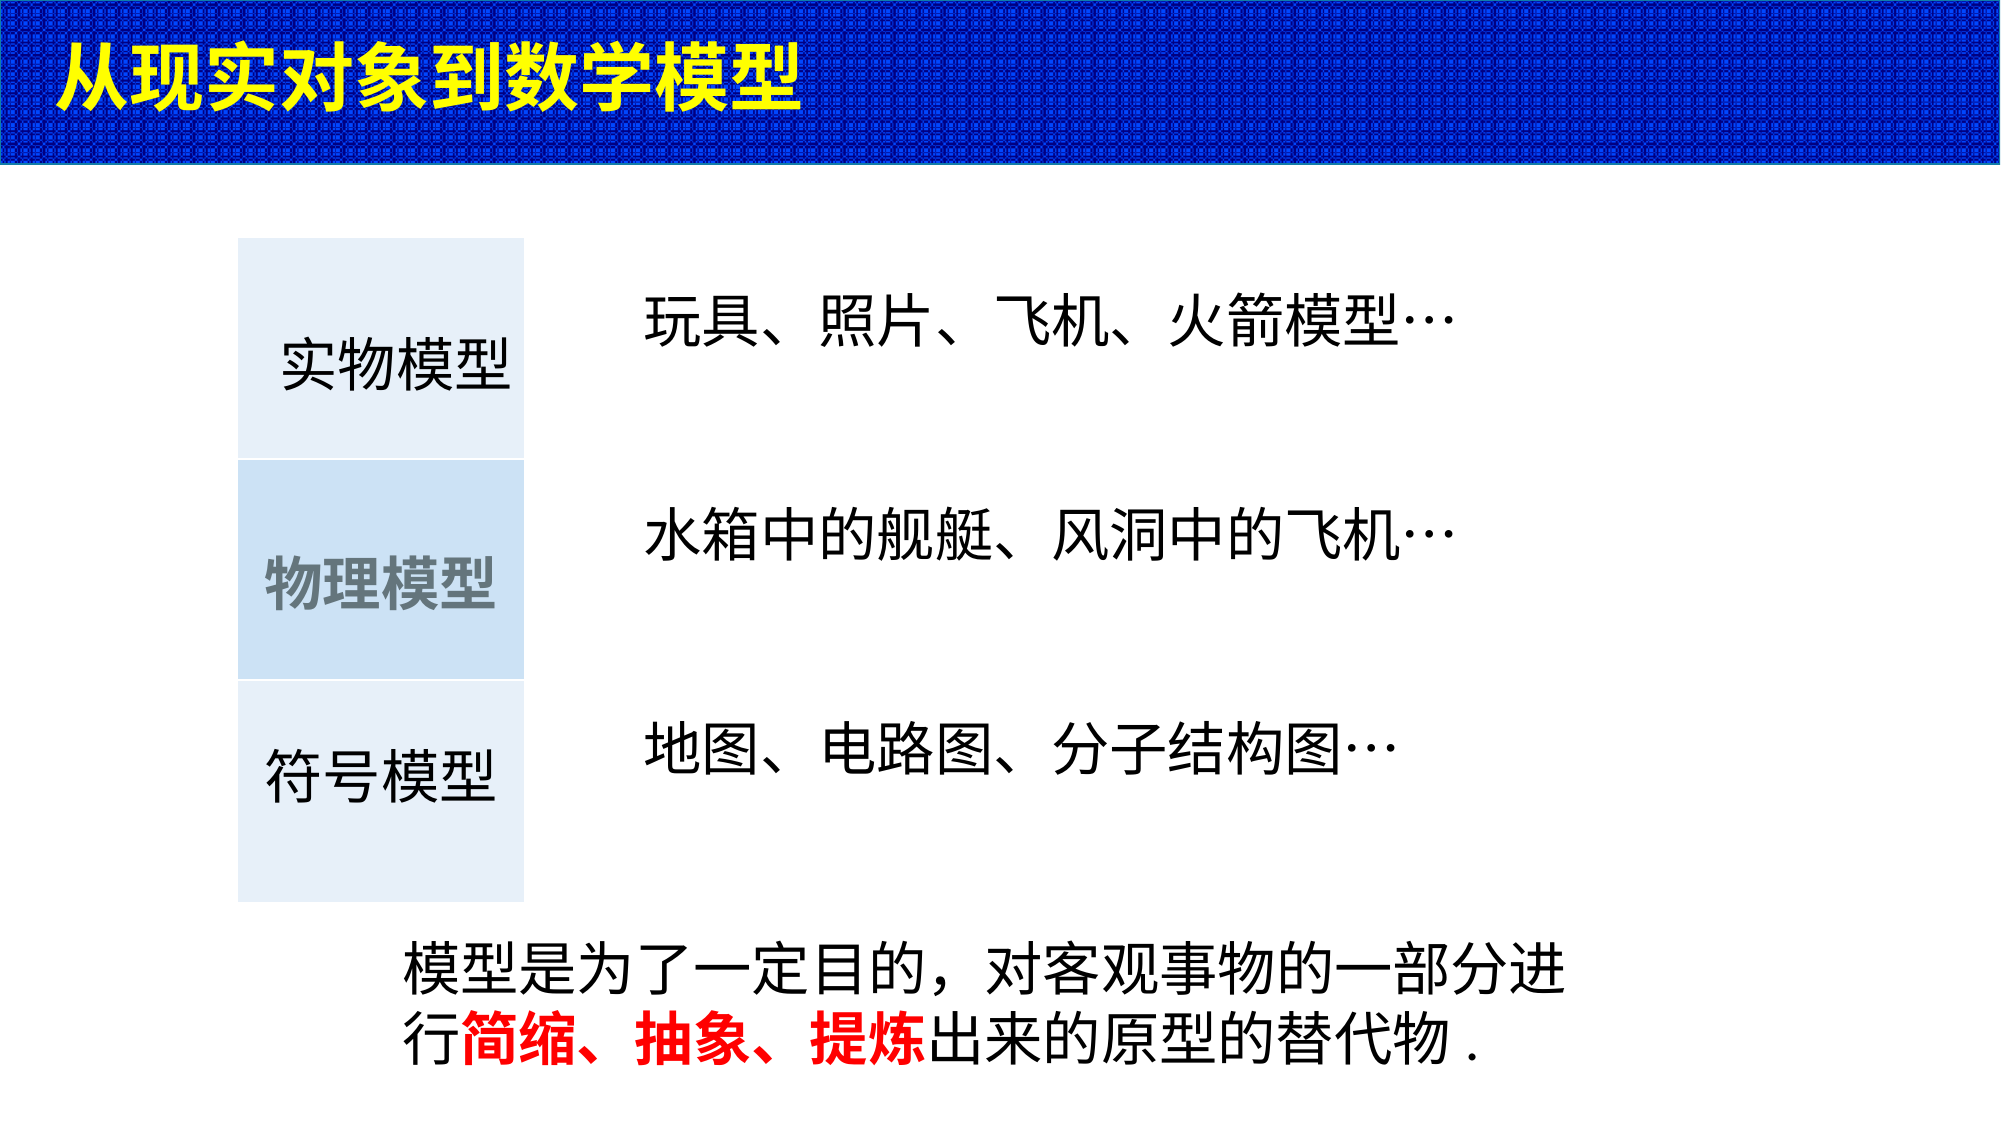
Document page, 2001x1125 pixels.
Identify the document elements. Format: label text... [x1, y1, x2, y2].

picture [1, 1, 1999, 163]
table_cell 物理模型 [238, 460, 524, 679]
title 从现实对象到数学模型 [52, 28, 904, 219]
table_header 实物模型 [238, 238, 524, 458]
text_box 模型是为了一定目的，对客观事物的一部分进行简缩、抽象、提炼出来的原型的替代物. [387, 924, 1619, 1080]
text_box 玩具、照片、飞机、火箭模型… 水箱中的舰艇、风洞中的飞机… 地图、电路图、分子结构图… [525, 174, 1921, 783]
table_cell 符号模型 [238, 681, 524, 902]
